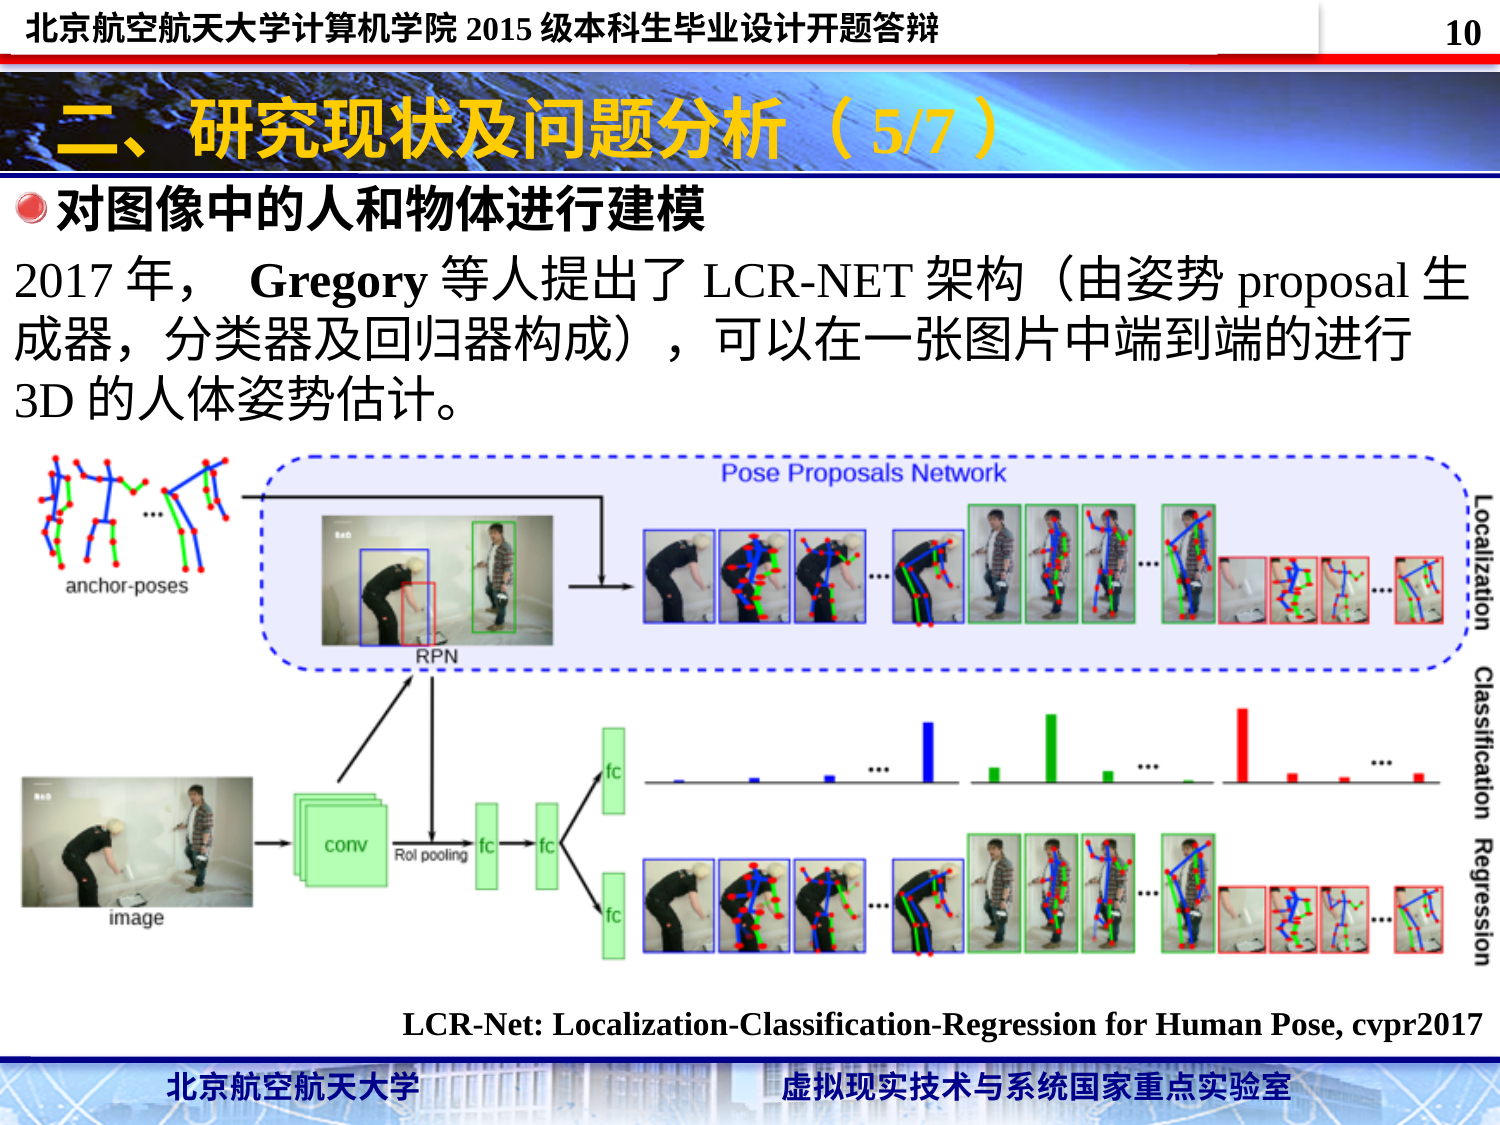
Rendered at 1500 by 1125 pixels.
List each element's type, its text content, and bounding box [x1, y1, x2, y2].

picture [0, 435, 1500, 975]
picture [0, 1063, 1500, 1125]
slide_number 10 [1317, 0, 1498, 54]
title 二、研究现状及问题分析（5/7） [39, 74, 1455, 169]
list 对图像中的人和物体进行建模 2017年， Gregory等人提出了LCR-NET架构（由姿势proposal生成器，分类器及回归器构成），可以在一张图片中端到端的进行3D的人体姿势估计。 [0, 169, 1496, 419]
picture [13, 189, 49, 225]
text_box LCR-Net: Localization-Classification-Regression for Human Pose, cvpr2017 [292, 994, 1500, 1049]
picture [0, 72, 1500, 171]
